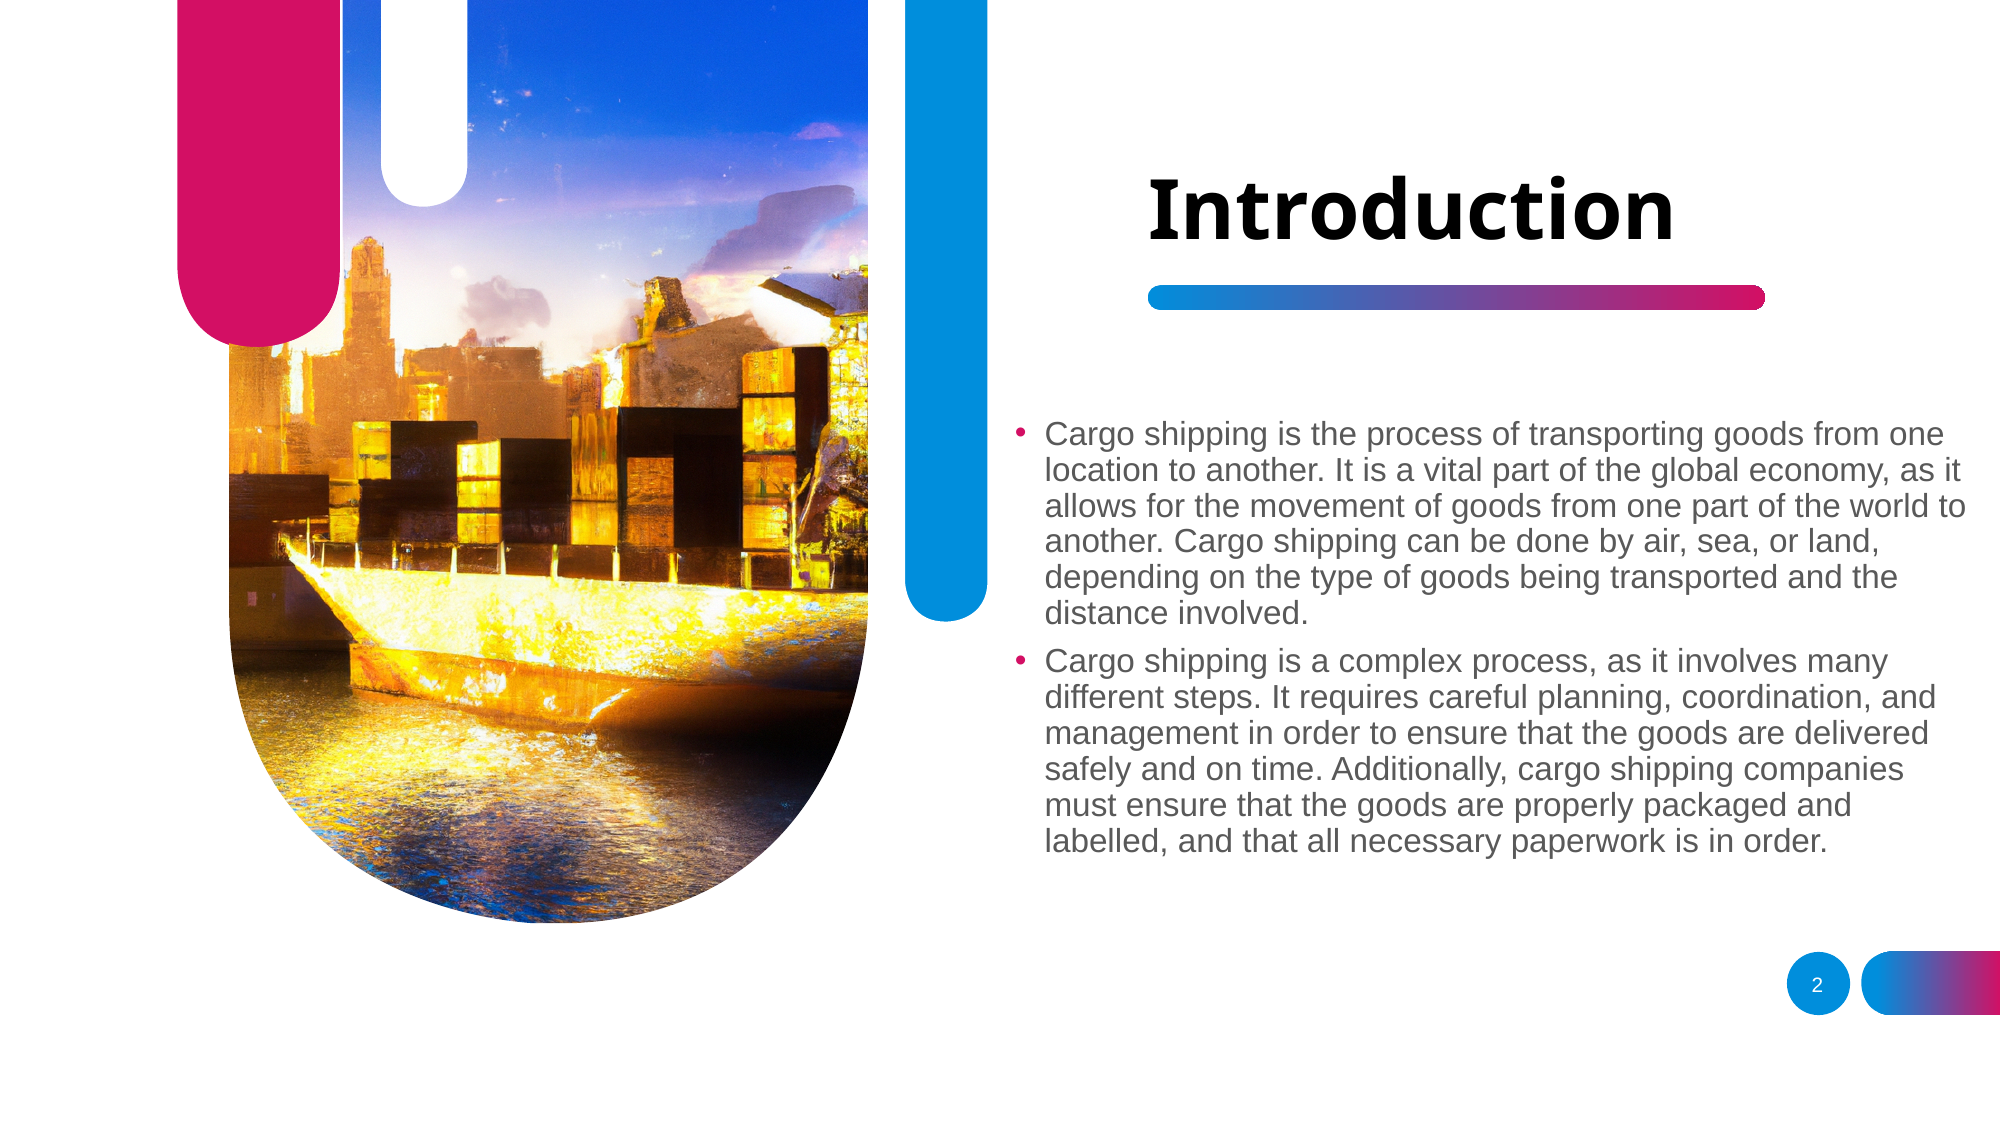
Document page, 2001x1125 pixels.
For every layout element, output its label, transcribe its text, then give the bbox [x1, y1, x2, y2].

slide_number 2 [1772, 954, 1863, 1015]
title Introduction [1133, 148, 1873, 278]
list Cargo shipping is the process of transporting goods from one location to another. It is a vital part of the global economy, as it allows for the movement of goods from one part of the world to another. Cargo shipping can be done by air, sea, or land, depending on the type of goods being transported and the distance involved. Cargo shipping is a complex process, as it involves many different steps. It requires careful planning, coordination, and management in order to ensure that the goods are delivered safely and on time. Additionally, cargo shipping companies must ensure that the goods are properly packaged and labelled, and that all necessary paperwork is in order. [999, 356, 2000, 945]
picture [229, 0, 869, 924]
